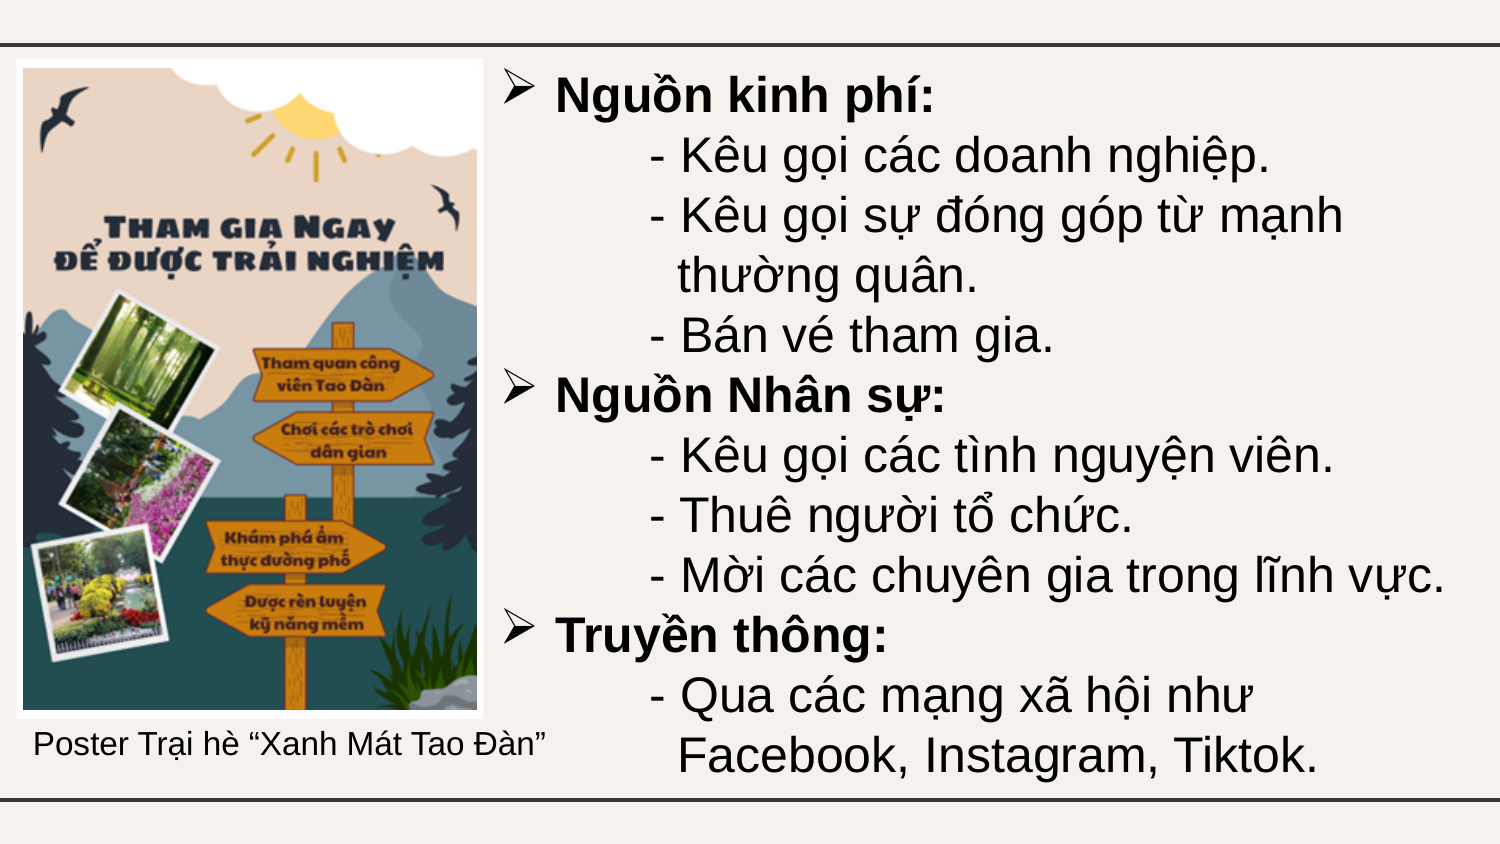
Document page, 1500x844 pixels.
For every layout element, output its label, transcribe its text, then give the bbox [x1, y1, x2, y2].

text_box Nguồn kinh phí: - Kêu gọi các doanh nghiệp. - Kêu gọi sự đóng góp từ mạnh thường quân. - Bán vé tham gia. Nguồn Nhân sự: - Kêu gọi các tình nguyện viên. - Thuê người tổ chức. - Mời các chuyên gia trong lĩnh vực. Truyền thông: - Qua các mạng xã hội như Facebook, Instagram, Tiktok. [484, 55, 1500, 790]
picture [23, 68, 477, 710]
text_box [14, 56, 486, 721]
text_box Poster Trại hè “Xanh Mát Tao Đàn” [18, 714, 615, 770]
